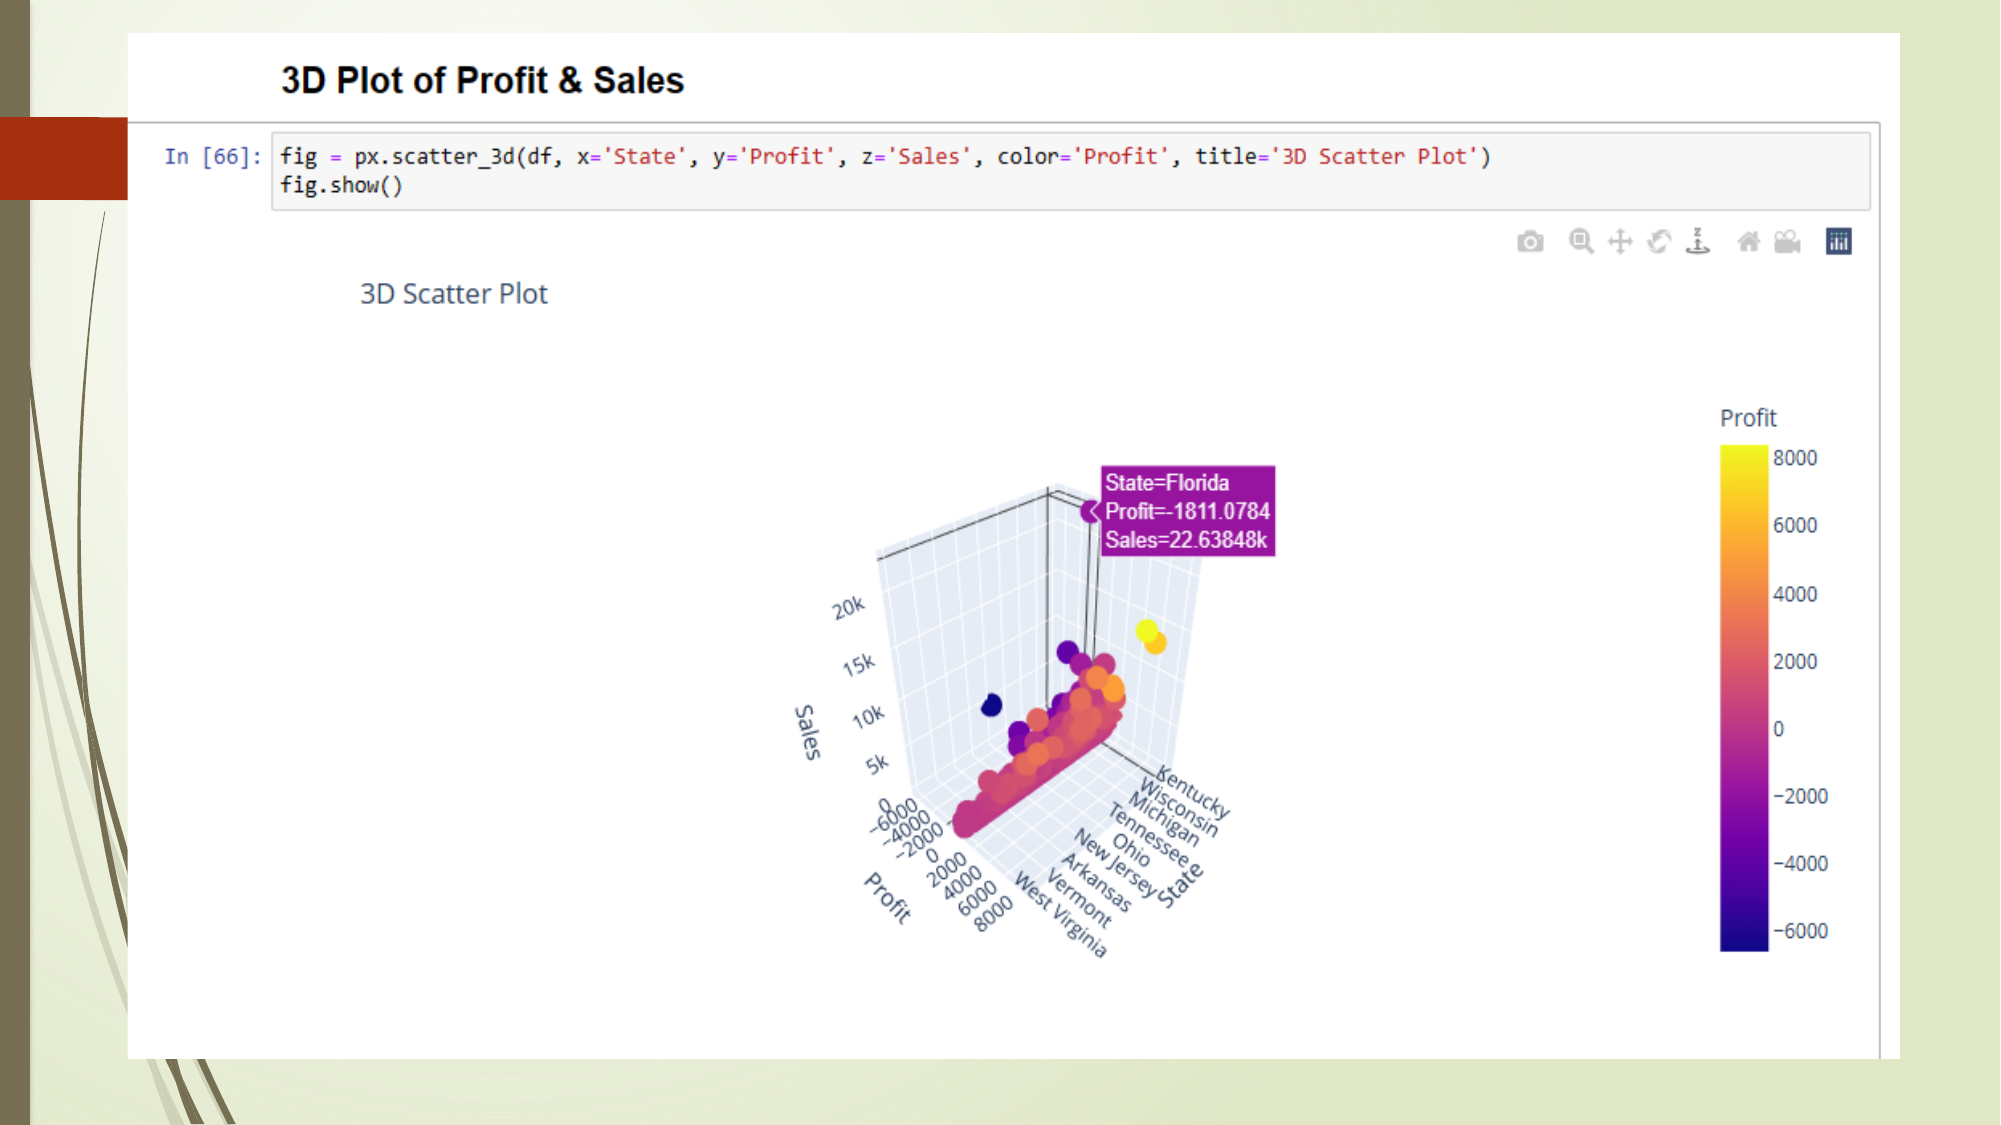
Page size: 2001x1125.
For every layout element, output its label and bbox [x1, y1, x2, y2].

picture [127, 33, 1901, 1059]
